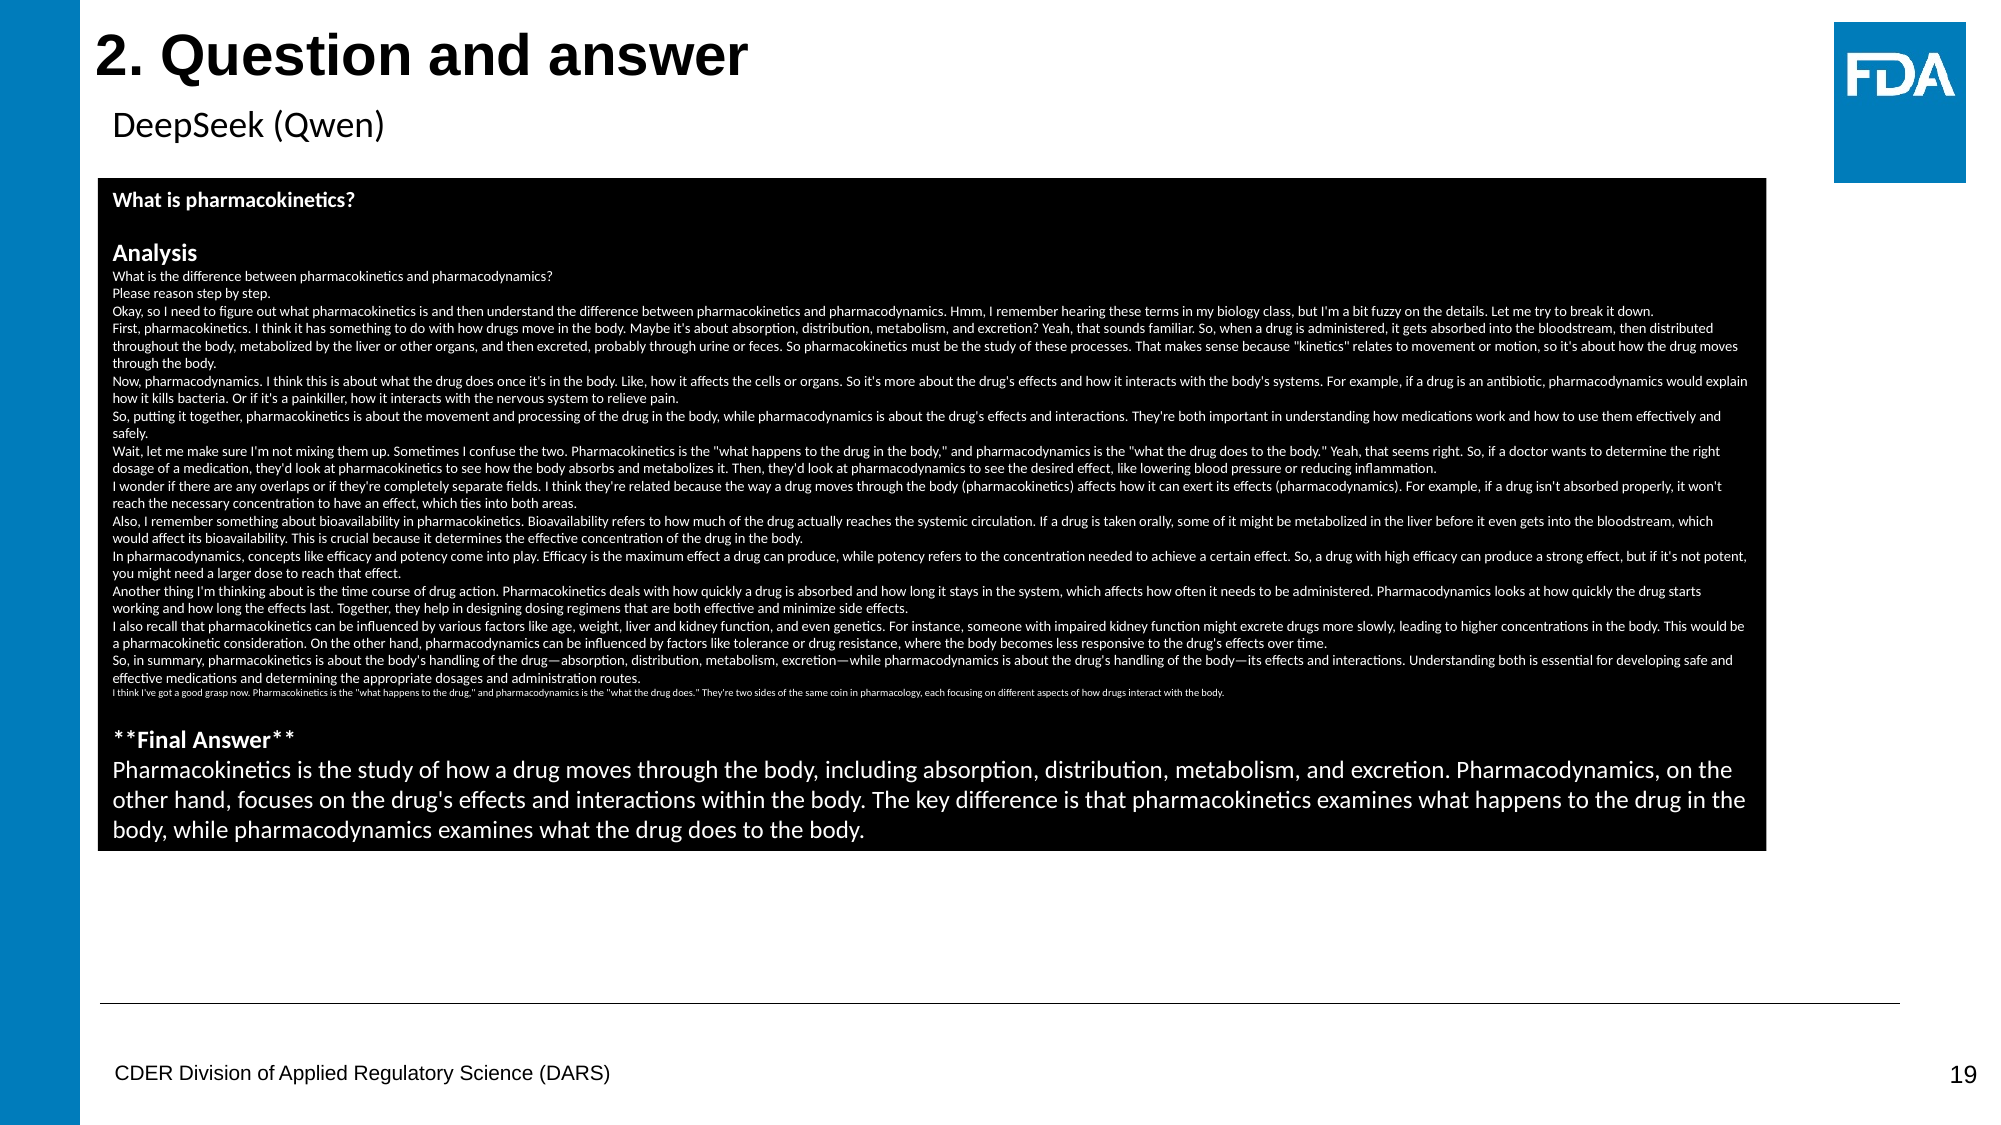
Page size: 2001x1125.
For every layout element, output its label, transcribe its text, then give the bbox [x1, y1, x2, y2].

text_box 2. Question and answer [80, 10, 1857, 163]
picture [1857, 52, 1915, 96]
picture [1912, 52, 1955, 97]
text_box DeepSeek (Qwen) [97, 92, 533, 152]
picture [1857, 69, 1870, 78]
text_box What is pharmacokinetics? Analysis What is the difference between pharmacokinetics and pharmacodynamics? Please reason step by step. Okay, so I need to figure out what pharmacokinetics is and then understand the difference between pharmacokinetics and pharmacodynamics. Hmm, I remember hearing these terms in my biology class, but I'm a bit fuzzy on the details. Let me try to break it down. First, pharmacokinetics. I think it has something to do with how drugs move in the body. Maybe it's about absorption, distribution, metabolism, and excretion? Yeah, that sounds familiar. So, when a drug is administered, it gets absorbed into the bloodstream, then distributed throughout the body, metabolized by the liver or other organs, and then excreted, probably through urine or feces. So pharmacokinetics must be the study of these processes. That makes sense because "kinetics" relates to movement or motion, so it's about how the drug moves through the body. Now, pharmacodynamics. I think this is about what the drug does once it's in the body. Like, how it affects the cells or organs. So it's more about the drug's effects and how it interacts with the body's systems. For example, if a drug is an antibiotic, pharmacodynamics would explain how it kills bacteria. Or if it's a painkiller, how it interacts with the nervous system to relieve pain. So, putting it together, pharmacokinetics is about the movement and processing of the drug in the body, while pharmacodynamics is about the drug's effects and interactions. They're both important in understanding how medications work and how to use them effectively and safely. Wait, let me make sure I'm not mixing them up. Sometimes I confuse the two. Pharmacokinetics is the "what happens to the drug in the body," and pharmacodynamics is the "what the drug does to the body." Yeah, that seems right. So, if a doctor wants to determine the right dosage of a medication, they'd look at pharmacokinetics to see how the body absorbs and metabolizes it. Then, they'd look at pharmacodynamics to see the desired effect, like lowering blood pressure or reducing inflammation. I wonder if there are any overlaps or if they're completely separate fields. I think they're related because the way a drug moves through the body (pharmacokinetics) affects how it can exert its effects (pharmacodynamics). For example, if a drug isn't absorbed properly, it won't reach the necessary concentration to have an effect, which ties into both areas. Also, I remember something about bioavailability in pharmacokinetics. Bioavailability refers to how much of the drug actually reaches the systemic circulation. If a drug is taken orally, some of it might be metabolized in the liver before it even gets into the bloodstream, which would affect its bioavailability. This is crucial because it determines the effective concentration of the drug in the body. In pharmacodynamics, concepts like efficacy and potency come into play. Efficacy is the maximum effect a drug can produce, while potency refers to the concentration needed to achieve a certain effect. So, a drug with high efficacy can produce a strong effect, but if it's not potent, you might need a larger dose to reach that effect. Another thing I'm thinking about is the time course of drug action. Pharmacokinetics deals with how quickly a drug is absorbed and how long it stays in the system, which affects how often it needs to be administered. Pharmacodynamics looks at how quickly the drug starts working and how long the effects last. Together, they help in designing dosing regimens that are both effective and minimize side effects. I also recall that pharmacokinetics can be influenced by various factors like age, weight, liver and kidney function, and even genetics. For instance, someone with impaired kidney function might excrete drugs more slowly, leading to higher concentrations in the body. This would be a pharmacokinetic consideration. On the other hand, pharmacodynamics can be influenced by factors like tolerance or drug resistance, where the body becomes less responsive to the drug's effects over time. So, in summary, pharmacokinetics is about the body's handling of the drug—absorption, distribution, metabolism, excretion—while pharmacodynamics is about the drug's handling of the body—its effects and interactions. Understanding both is essential for developing safe and effective medications and determining the appropriate dosages and administration routes. I think I've got a good grasp now. Pharmacokinetics is the "what happens to the drug," and pharmacodynamics is the "what the drug does." They're two sides of the same coin in pharmacology, each focusing on different aspects of how drugs interact with the body. **Final Answer** Pharmacokinetics is the study of how a drug moves through the body, including absorption, distribution, metabolism, and excretion. Pharmacodynamics, on the other hand, focuses on the drug's effects and interactions within the body. The key difference is that pharmacokinetics examines what happens to the drug in the body, while pharmacodynamics examines what the drug does to the body. [97, 178, 1767, 851]
